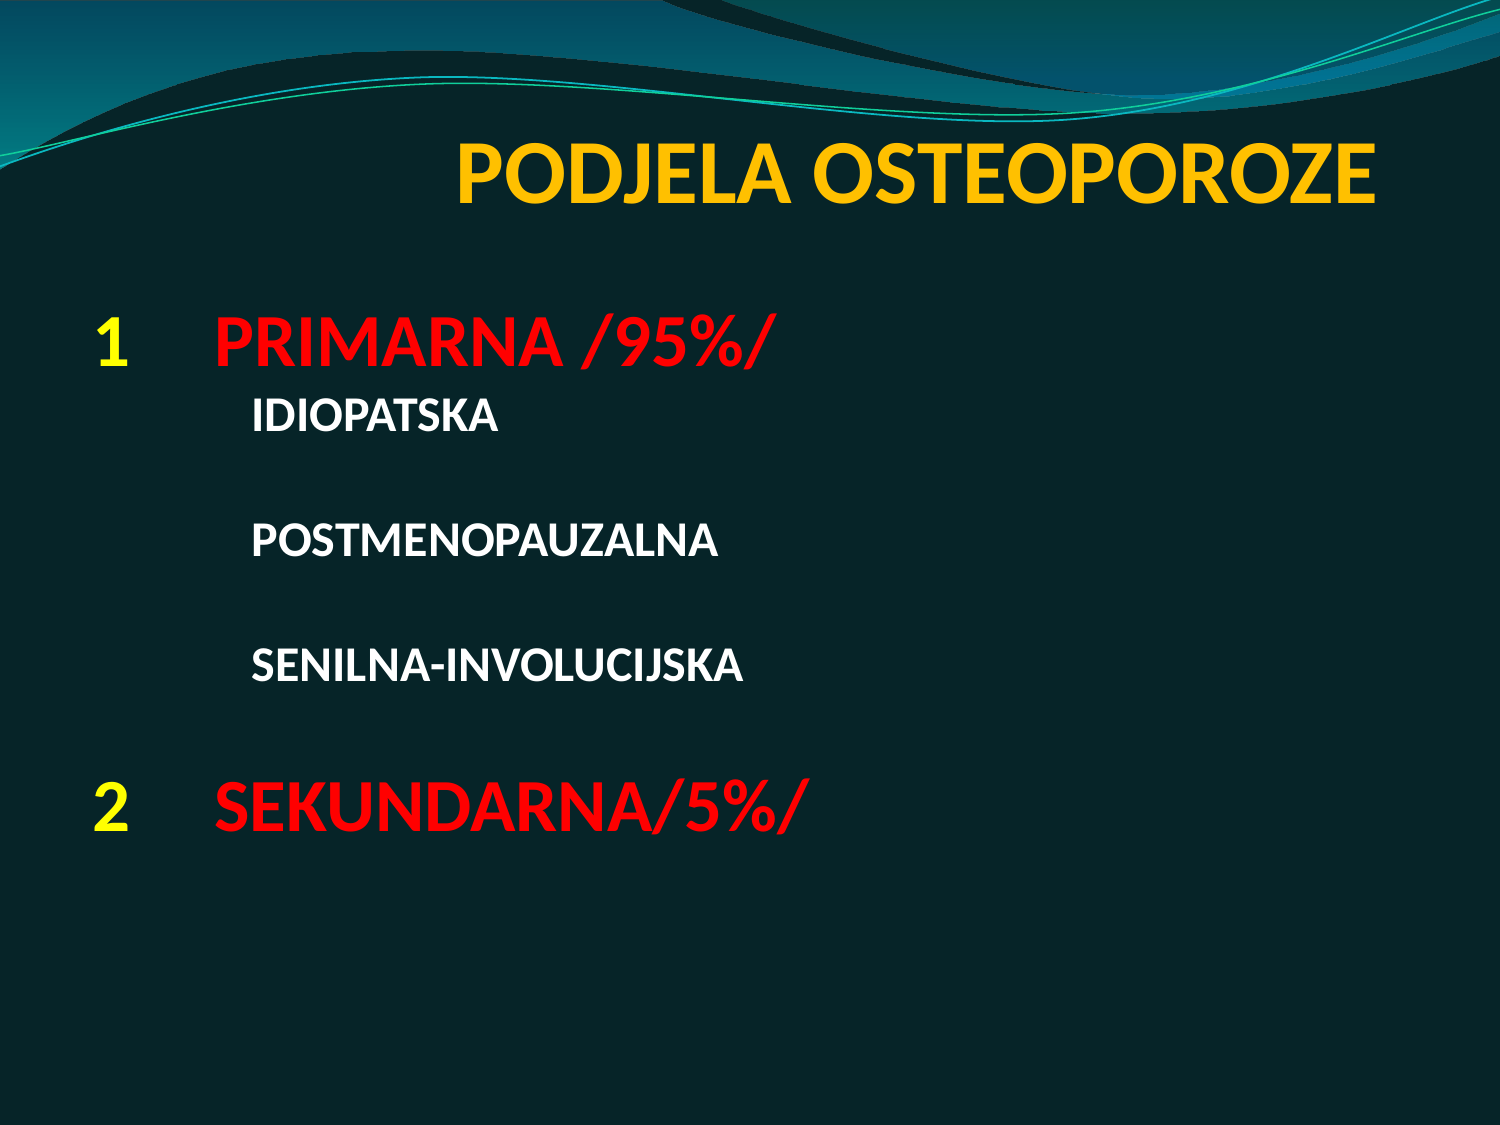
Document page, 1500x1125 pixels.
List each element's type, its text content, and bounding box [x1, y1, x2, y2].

subtitle PRIMARNA /95%/ IDIOPATSKA POSTMENOPAUZALNA SENILNA-INVOLUCIJSKA SEKUNDARNA/5%/ [92, 284, 1415, 991]
title PODJELA OSTEOPOROZE [93, 111, 1382, 284]
